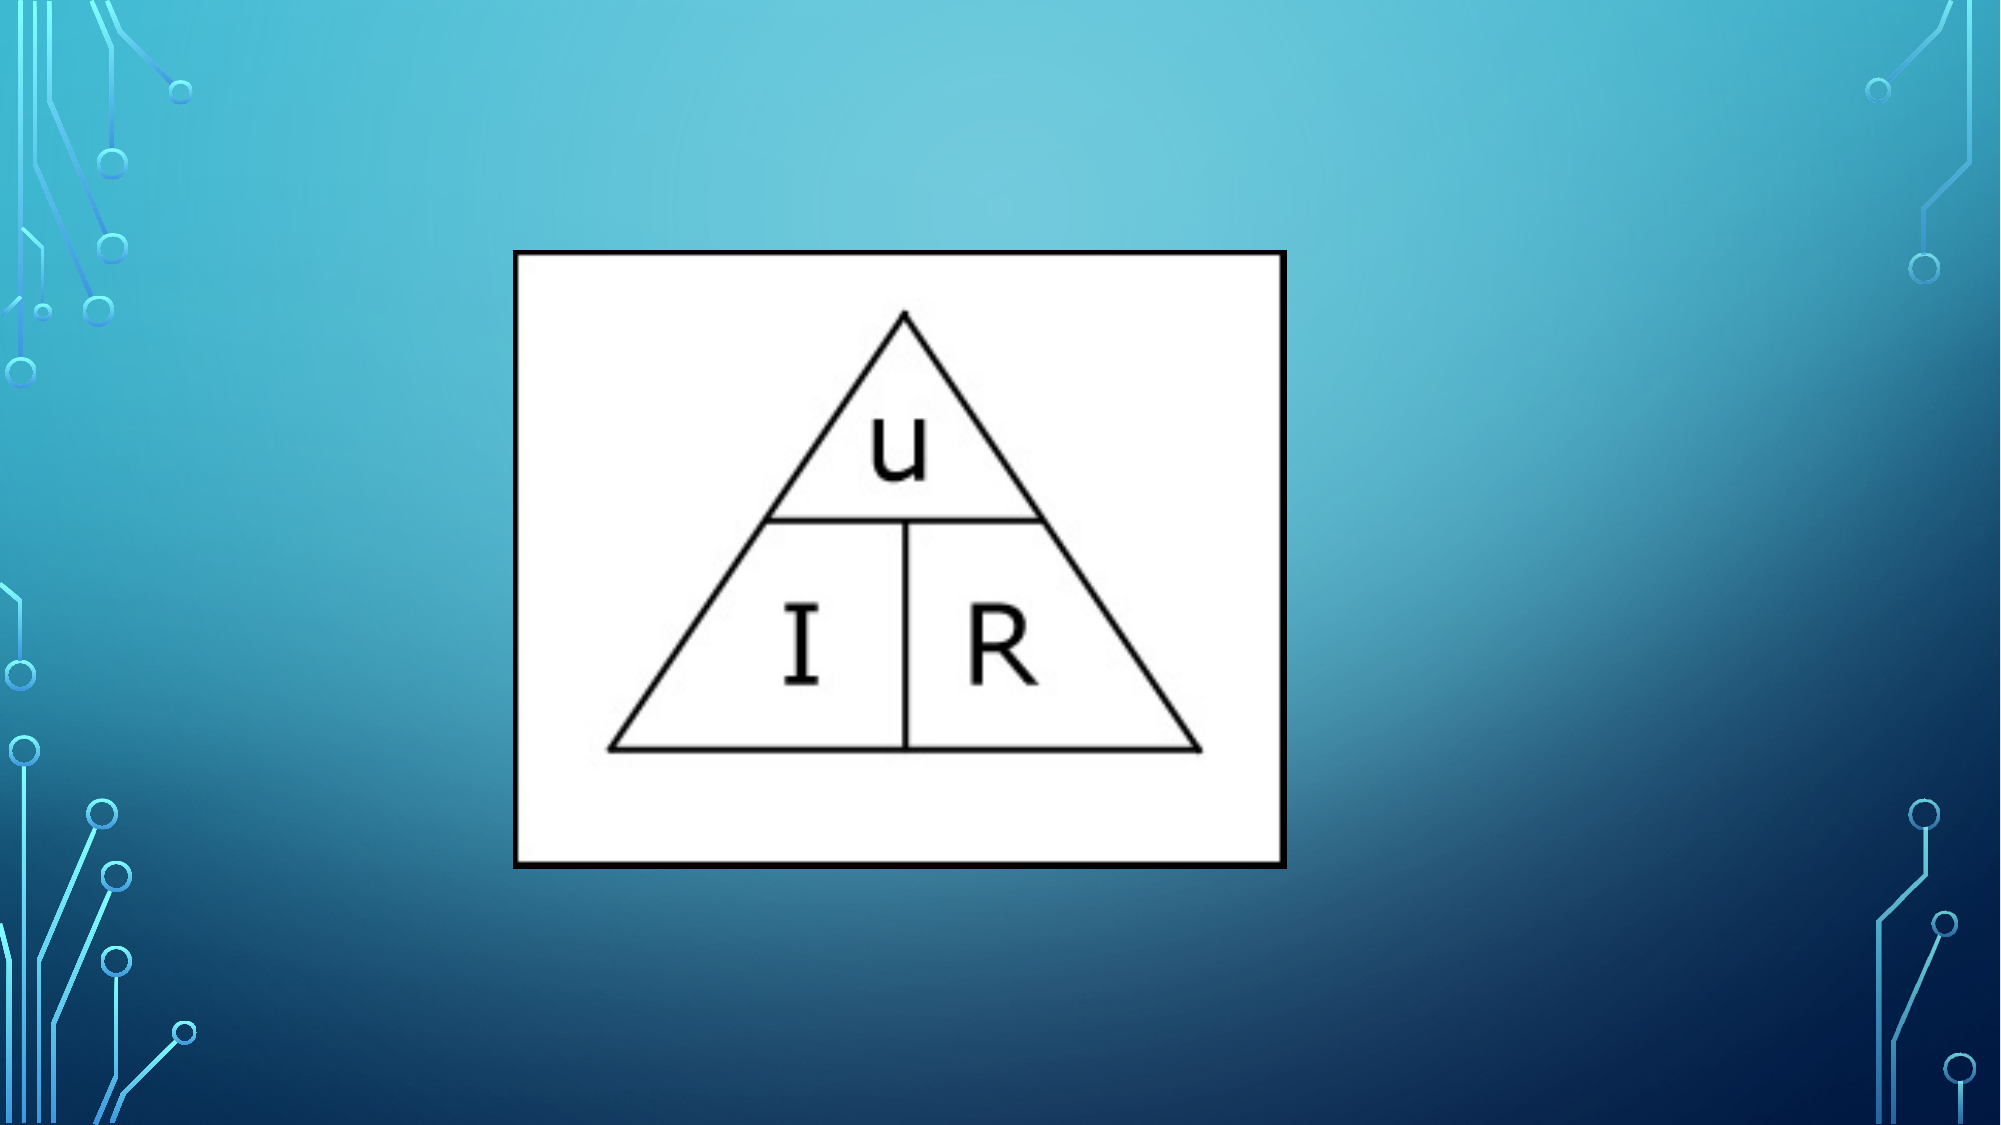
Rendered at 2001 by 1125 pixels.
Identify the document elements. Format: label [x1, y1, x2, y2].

picture [513, 250, 1287, 869]
